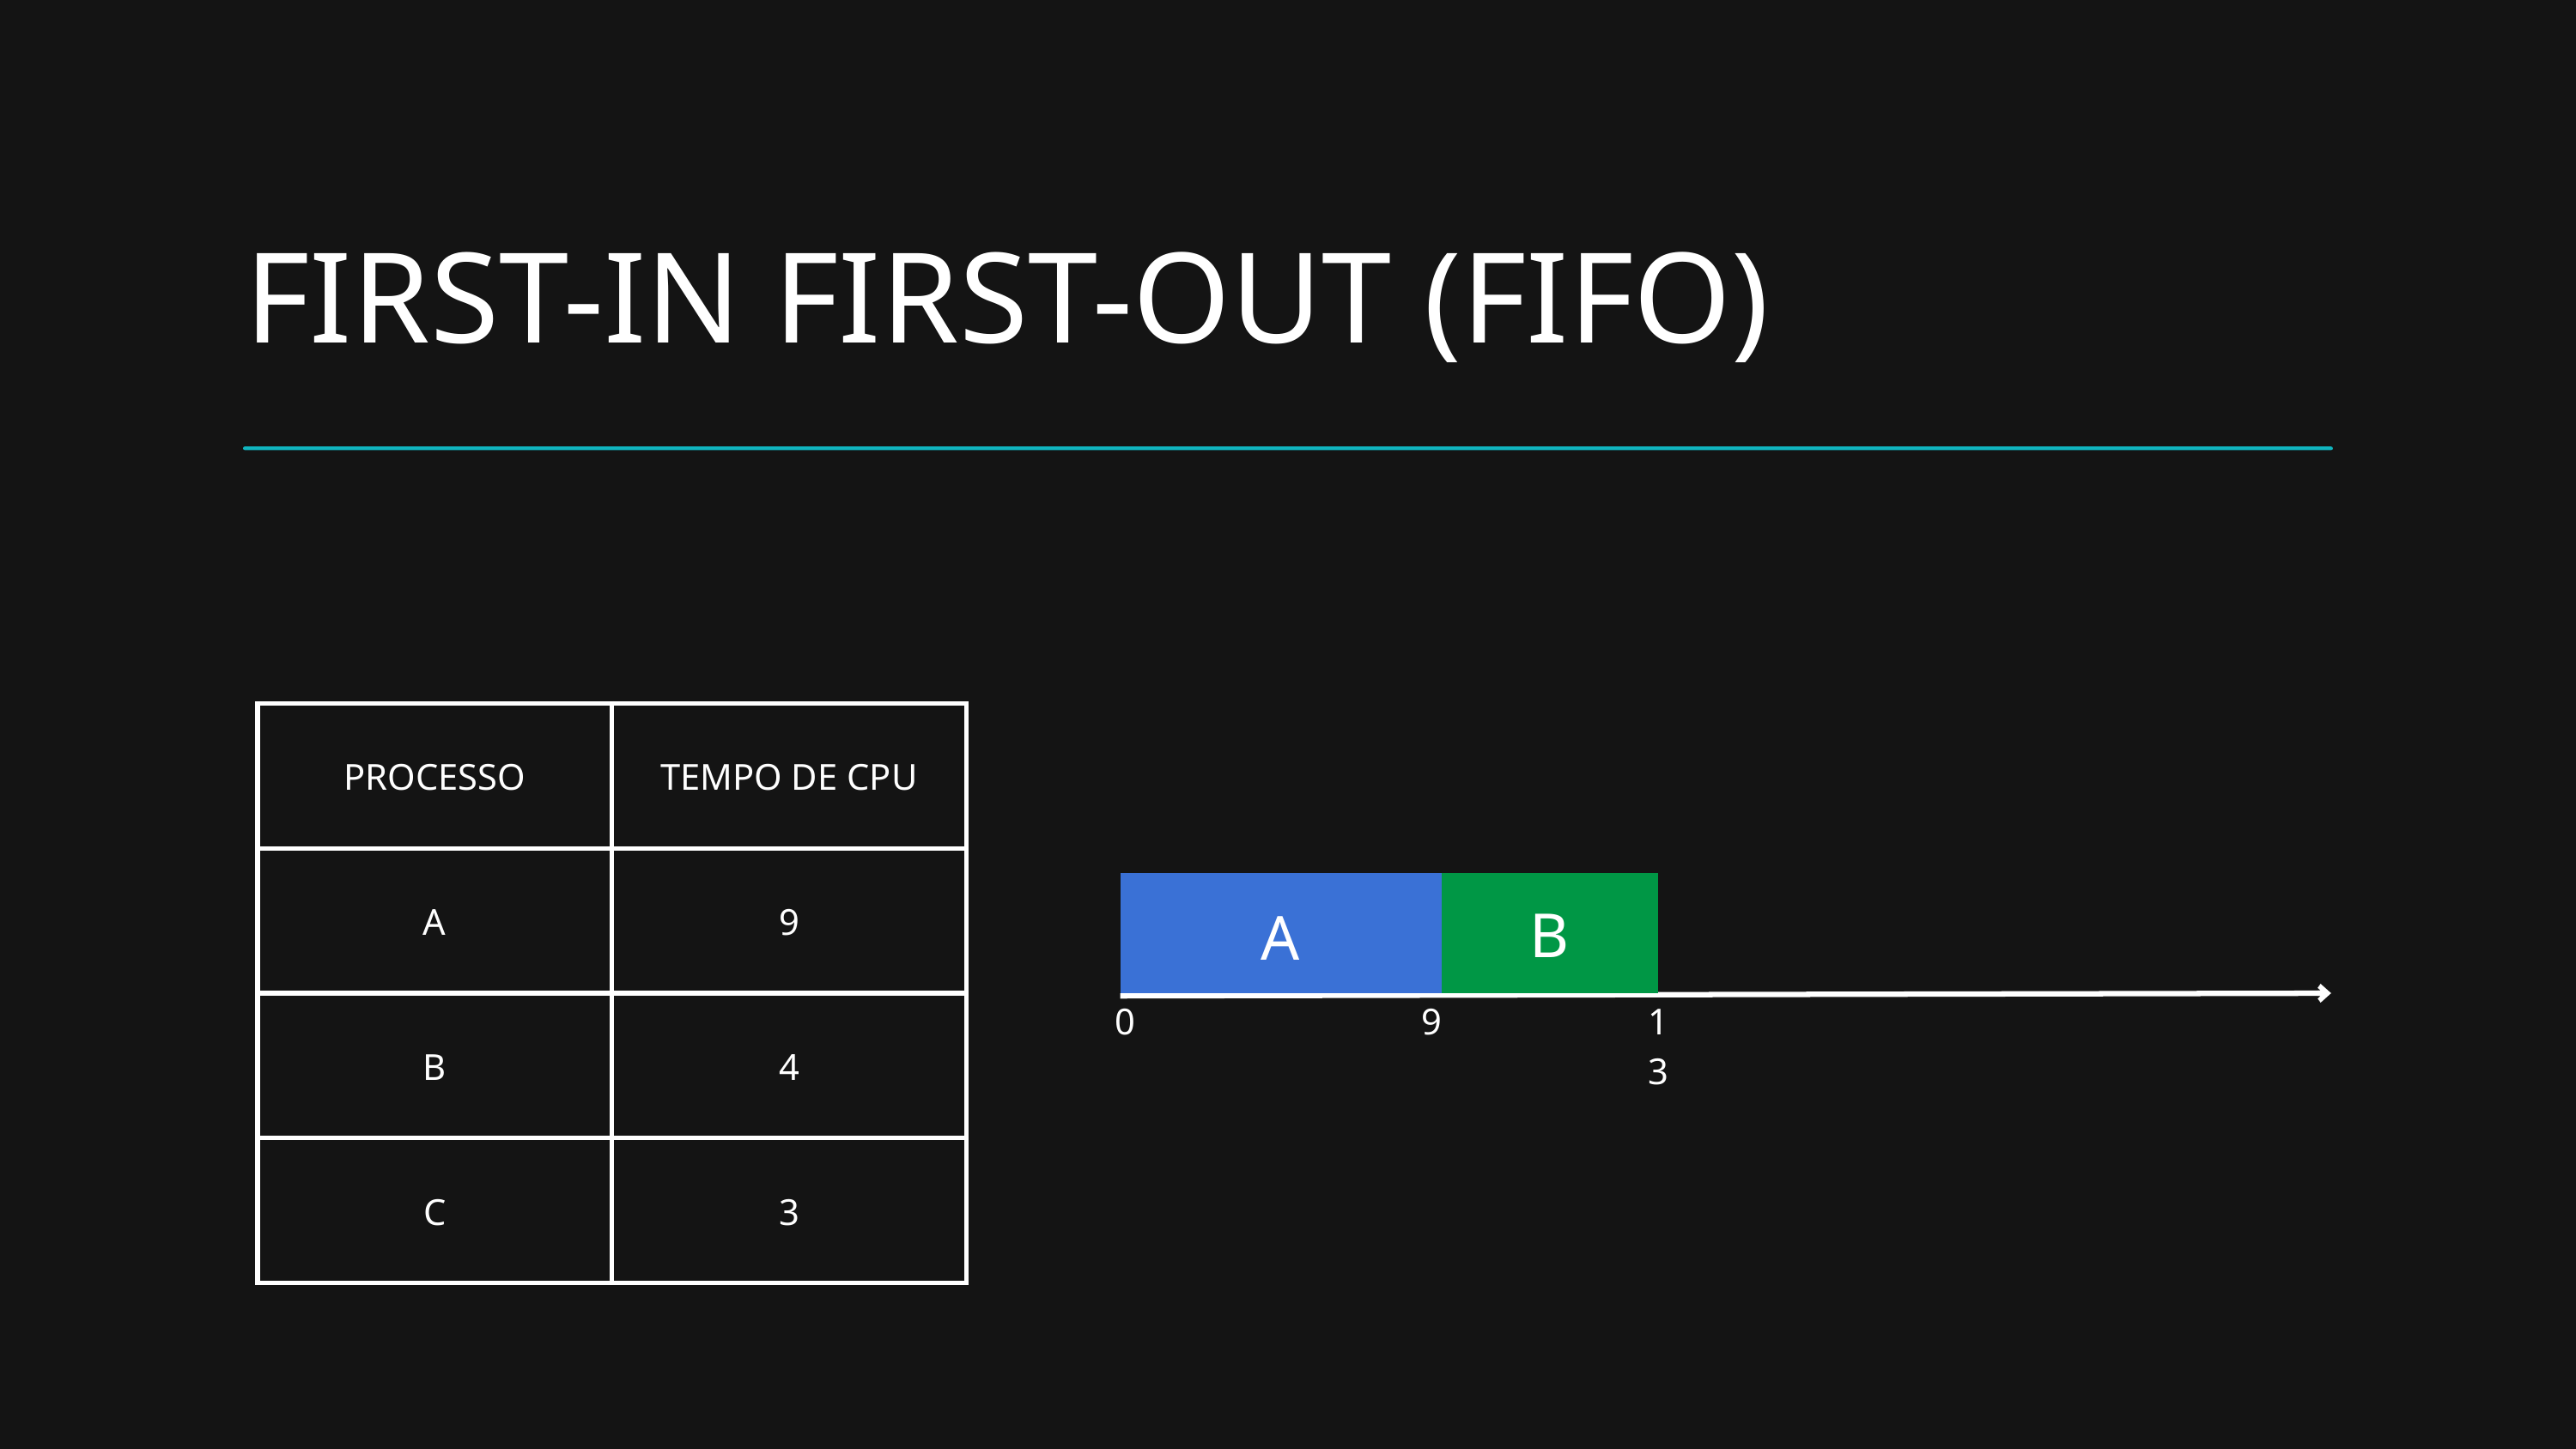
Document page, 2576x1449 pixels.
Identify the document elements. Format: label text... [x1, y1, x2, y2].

table_cell B [260, 996, 610, 1136]
table_cell C [260, 1140, 610, 1281]
text_box [1679, 986, 2331, 1000]
table_cell 4 [614, 996, 964, 1136]
table_header TEMPO DE CPU [614, 706, 964, 846]
table_cell A [260, 851, 610, 991]
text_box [244, 219, 2331, 630]
text_box 9 [1420, 1001, 1442, 1042]
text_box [1120, 872, 1440, 994]
text_box 0 [1115, 991, 1136, 1042]
table_cell 3 [614, 1140, 964, 1281]
table_cell 9 [614, 851, 964, 991]
text_box 13 [1637, 991, 1679, 1093]
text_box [1441, 872, 1659, 994]
table_header PROCESSO [260, 706, 610, 846]
